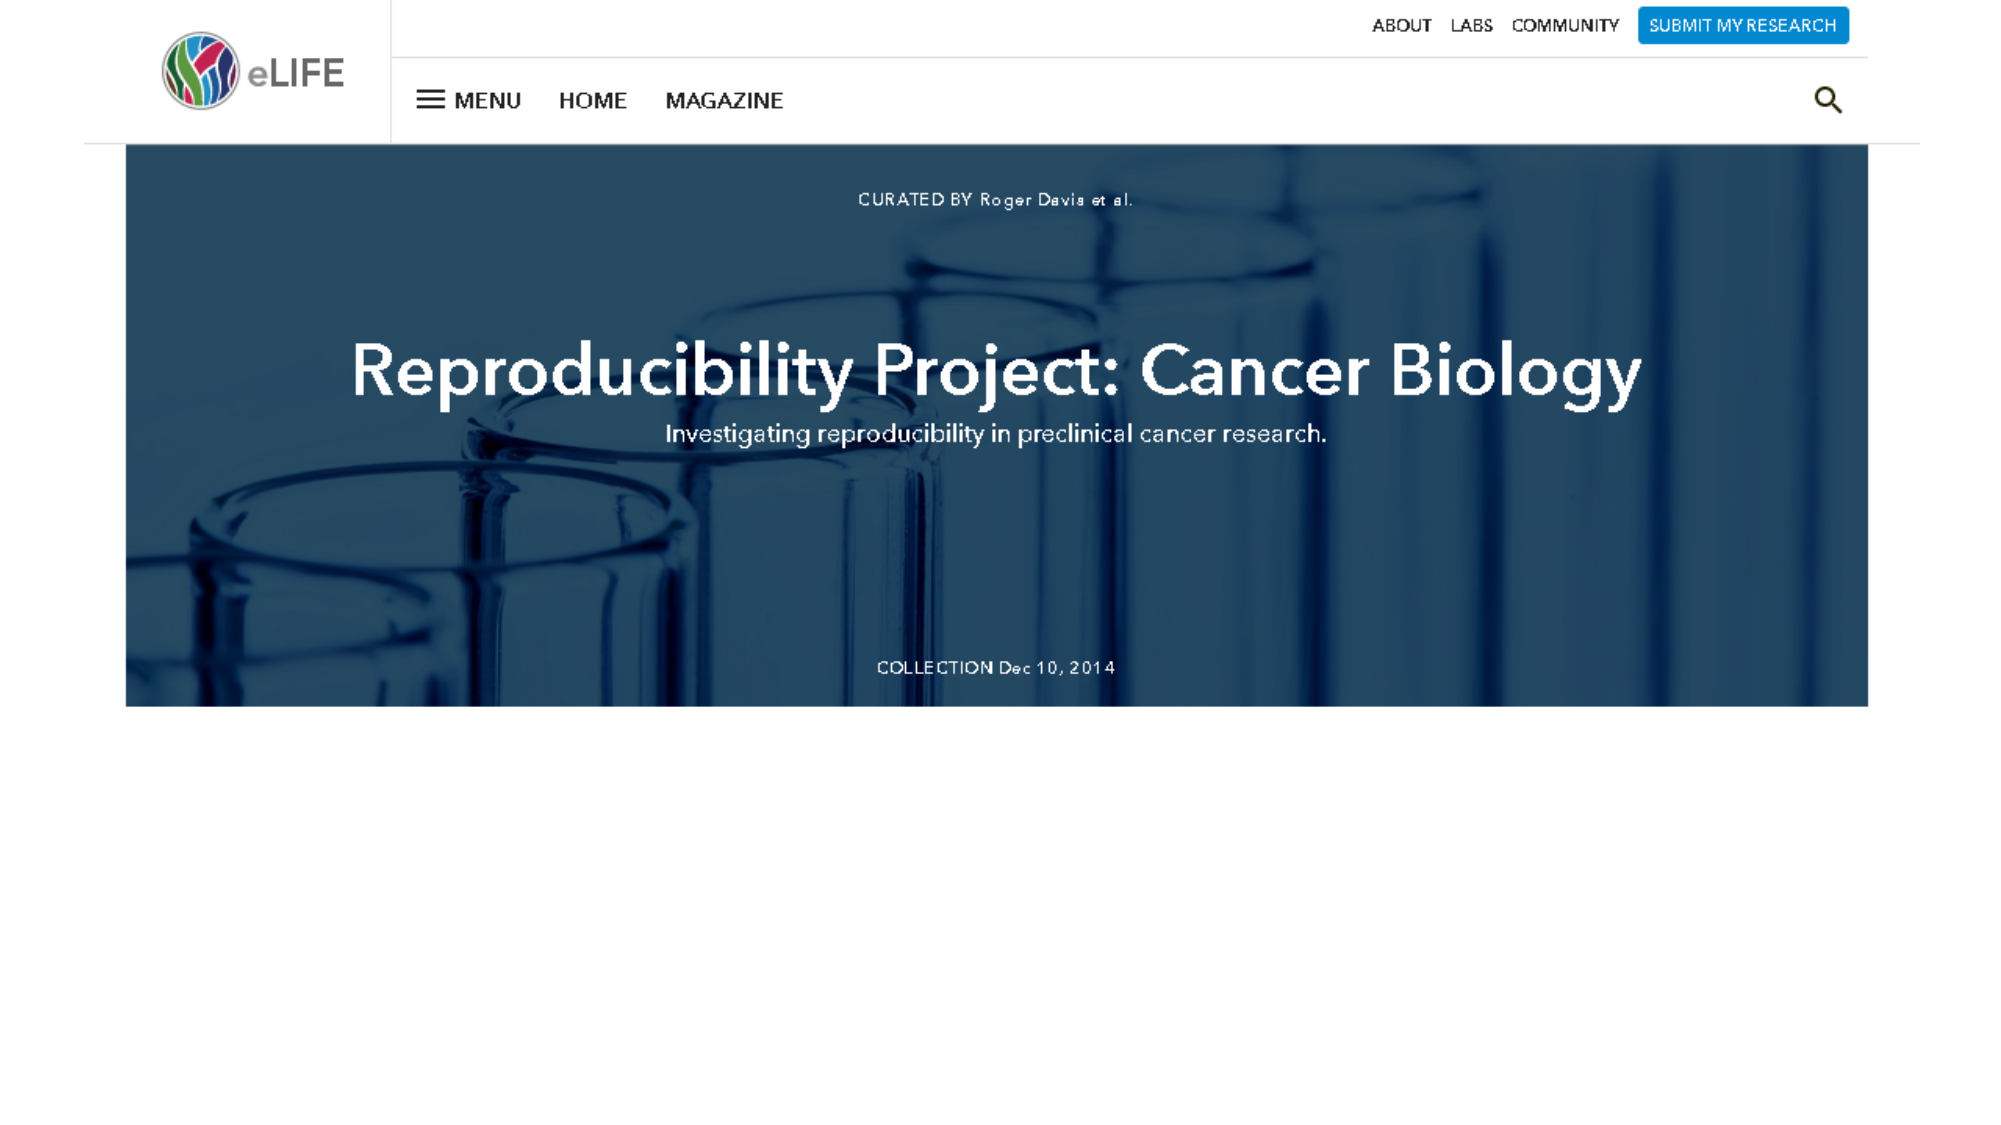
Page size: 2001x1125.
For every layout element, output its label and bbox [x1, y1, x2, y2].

picture [84, 0, 1920, 743]
